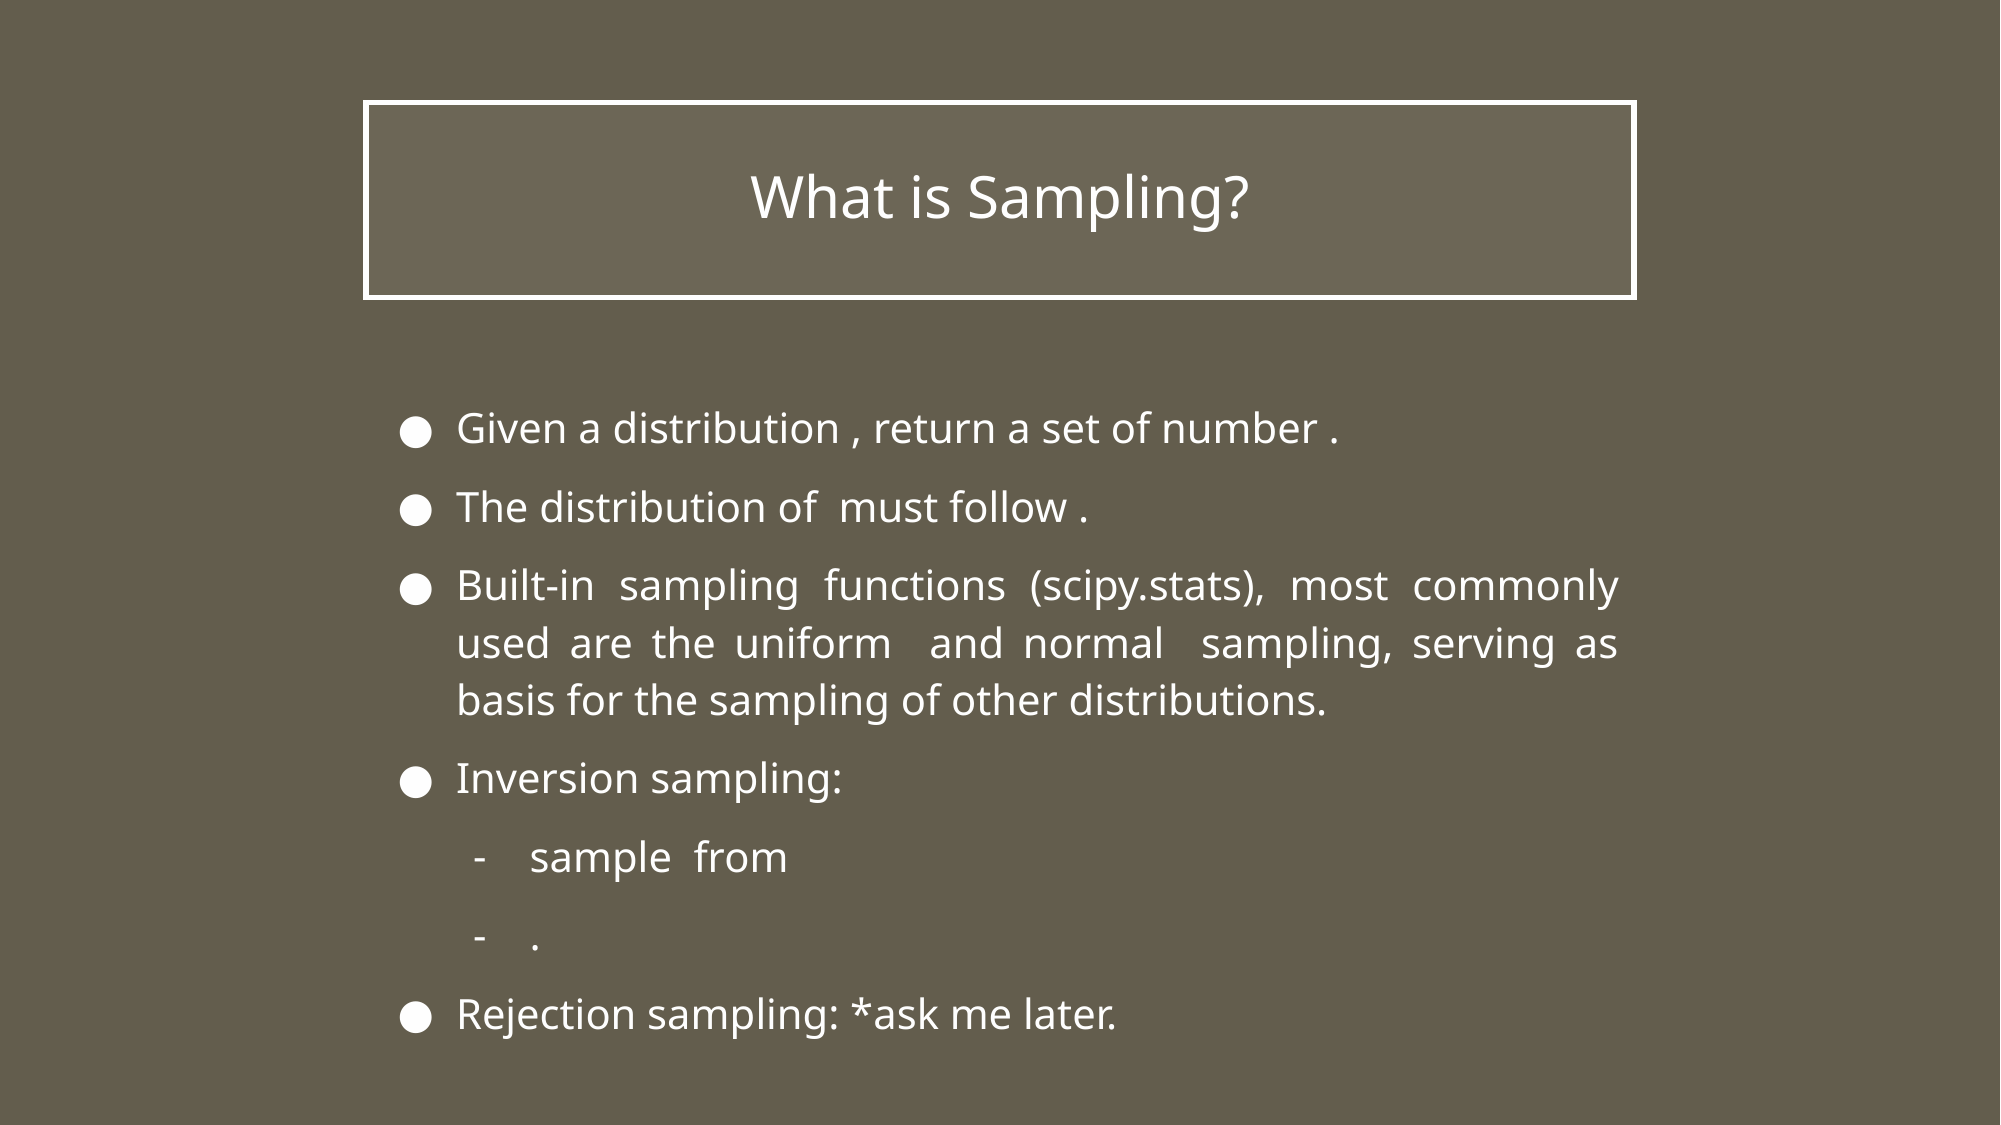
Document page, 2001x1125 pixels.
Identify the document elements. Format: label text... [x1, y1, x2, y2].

title What is Sampling? [363, 100, 1637, 300]
